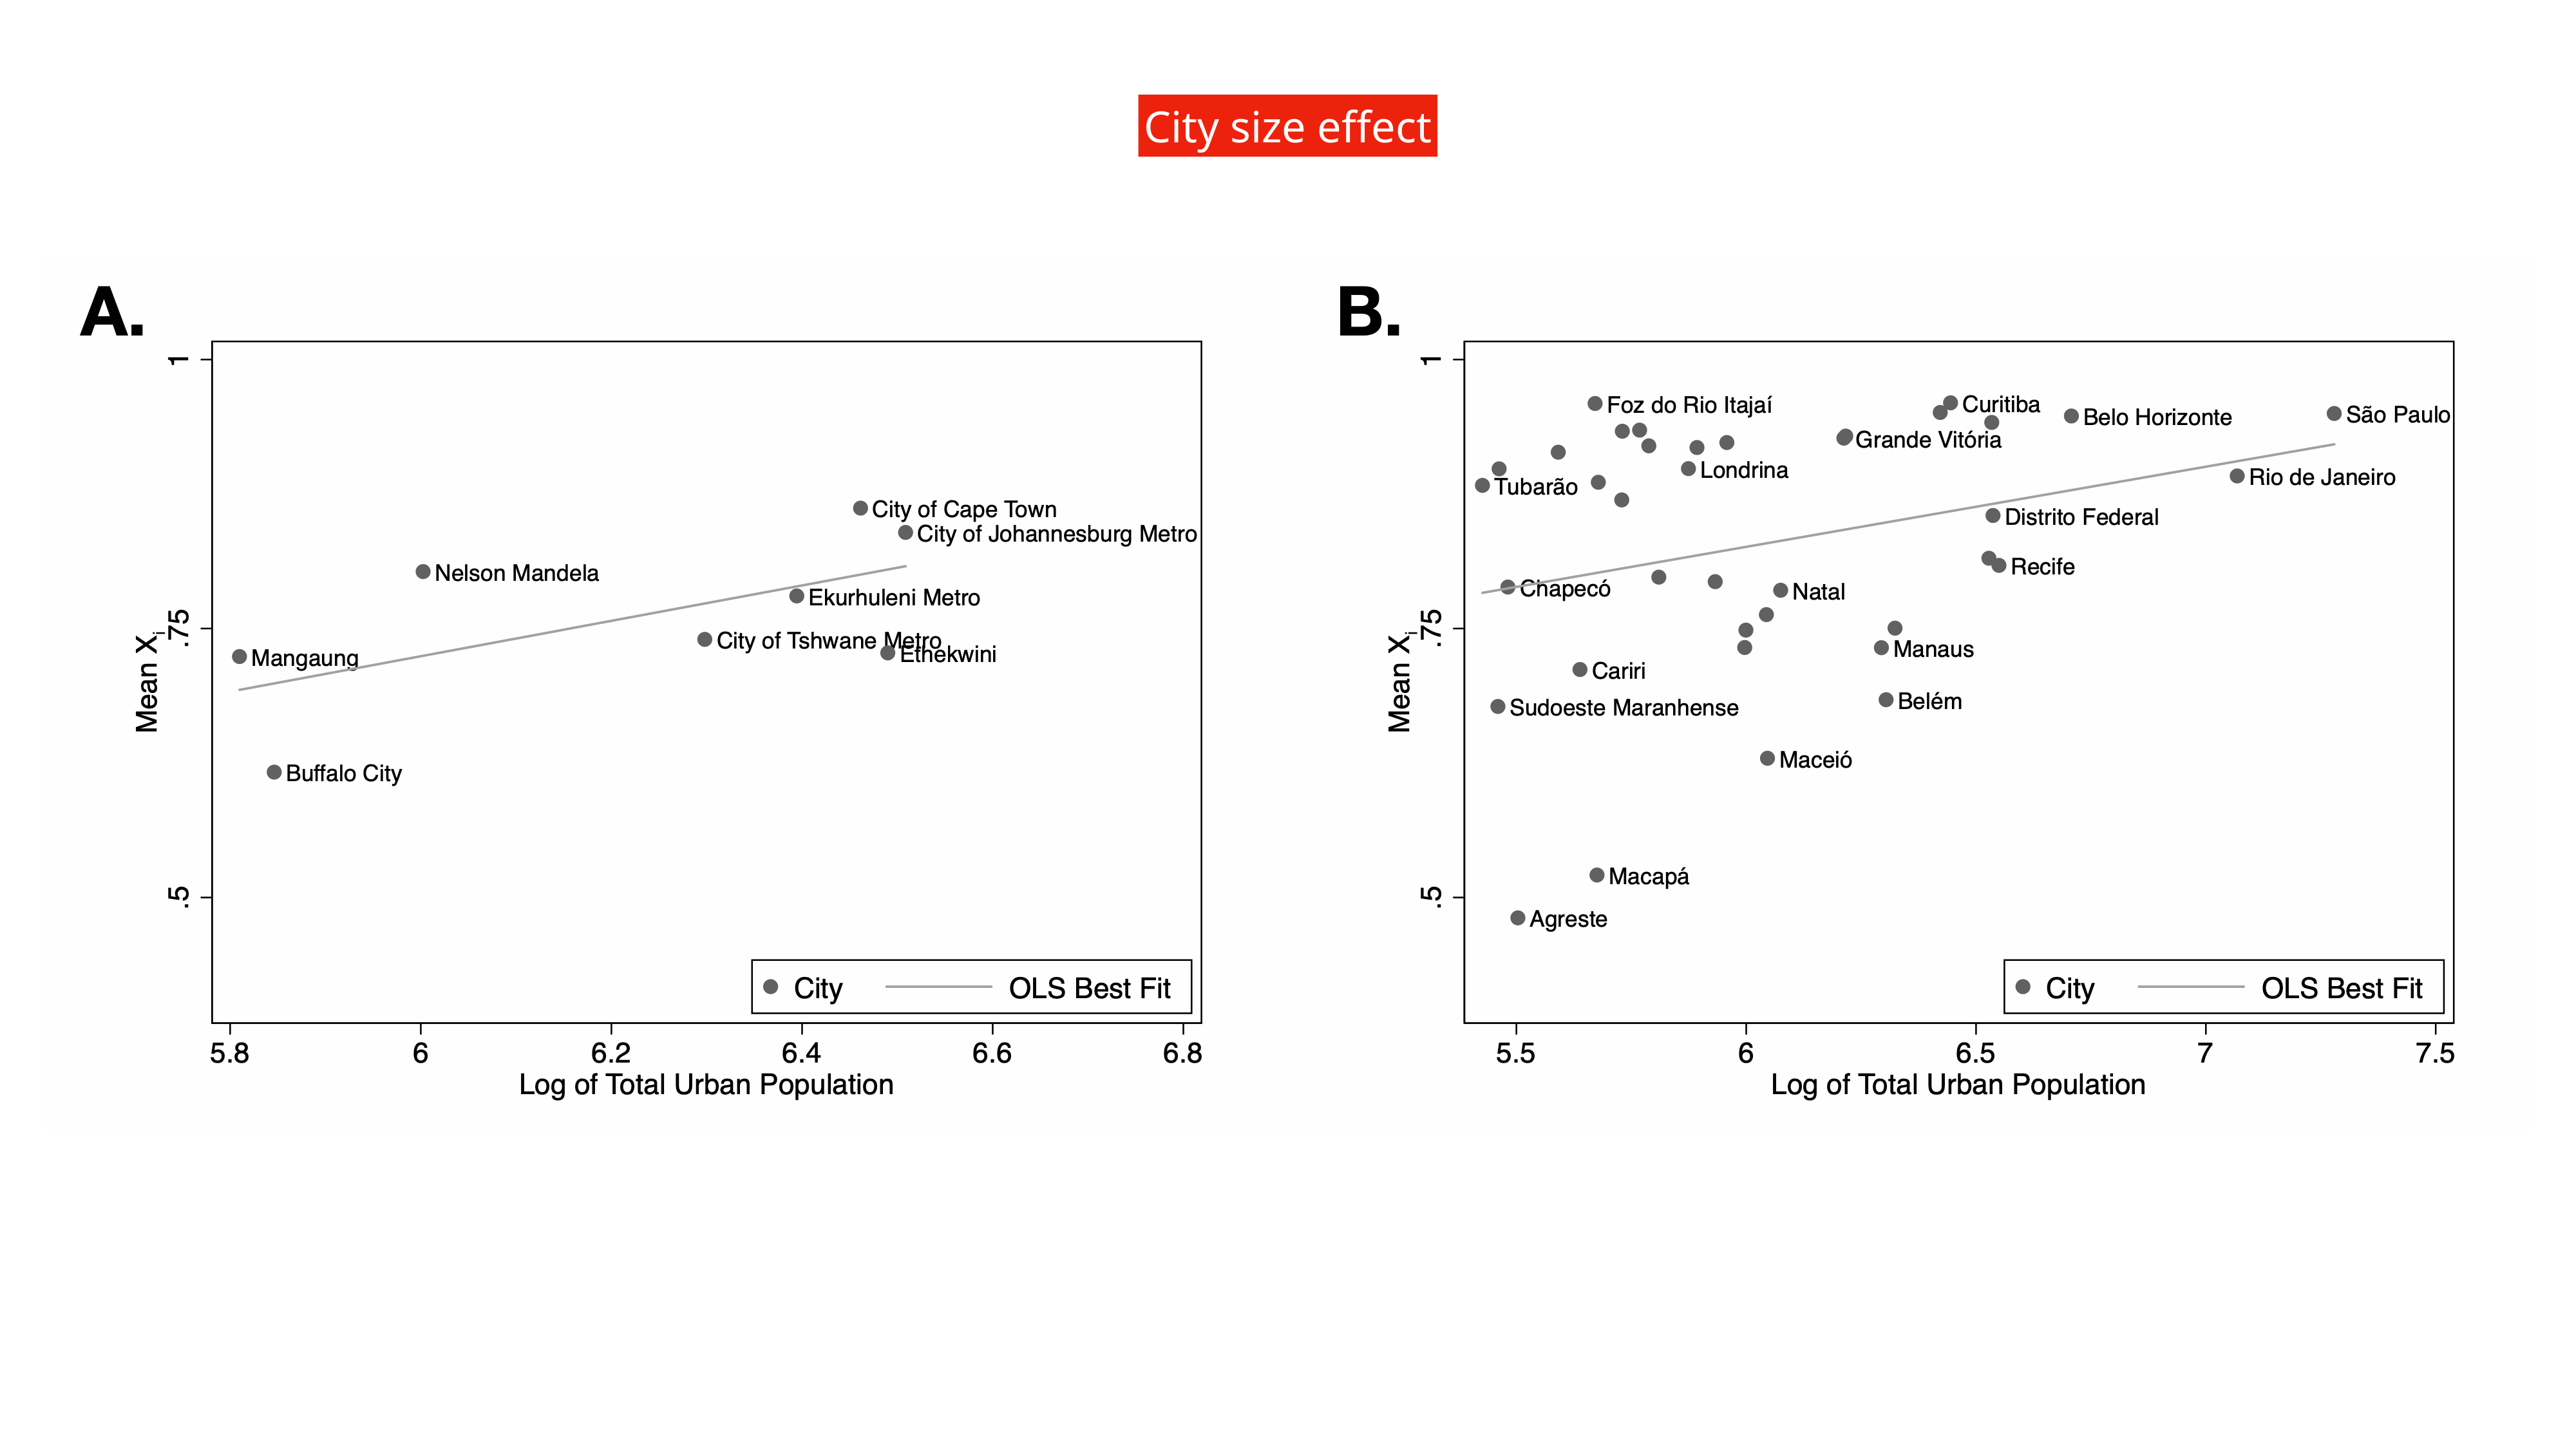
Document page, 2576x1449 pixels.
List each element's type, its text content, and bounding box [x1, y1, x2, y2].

text_box City size effect [1138, 94, 1438, 157]
picture [42, 255, 2533, 1130]
